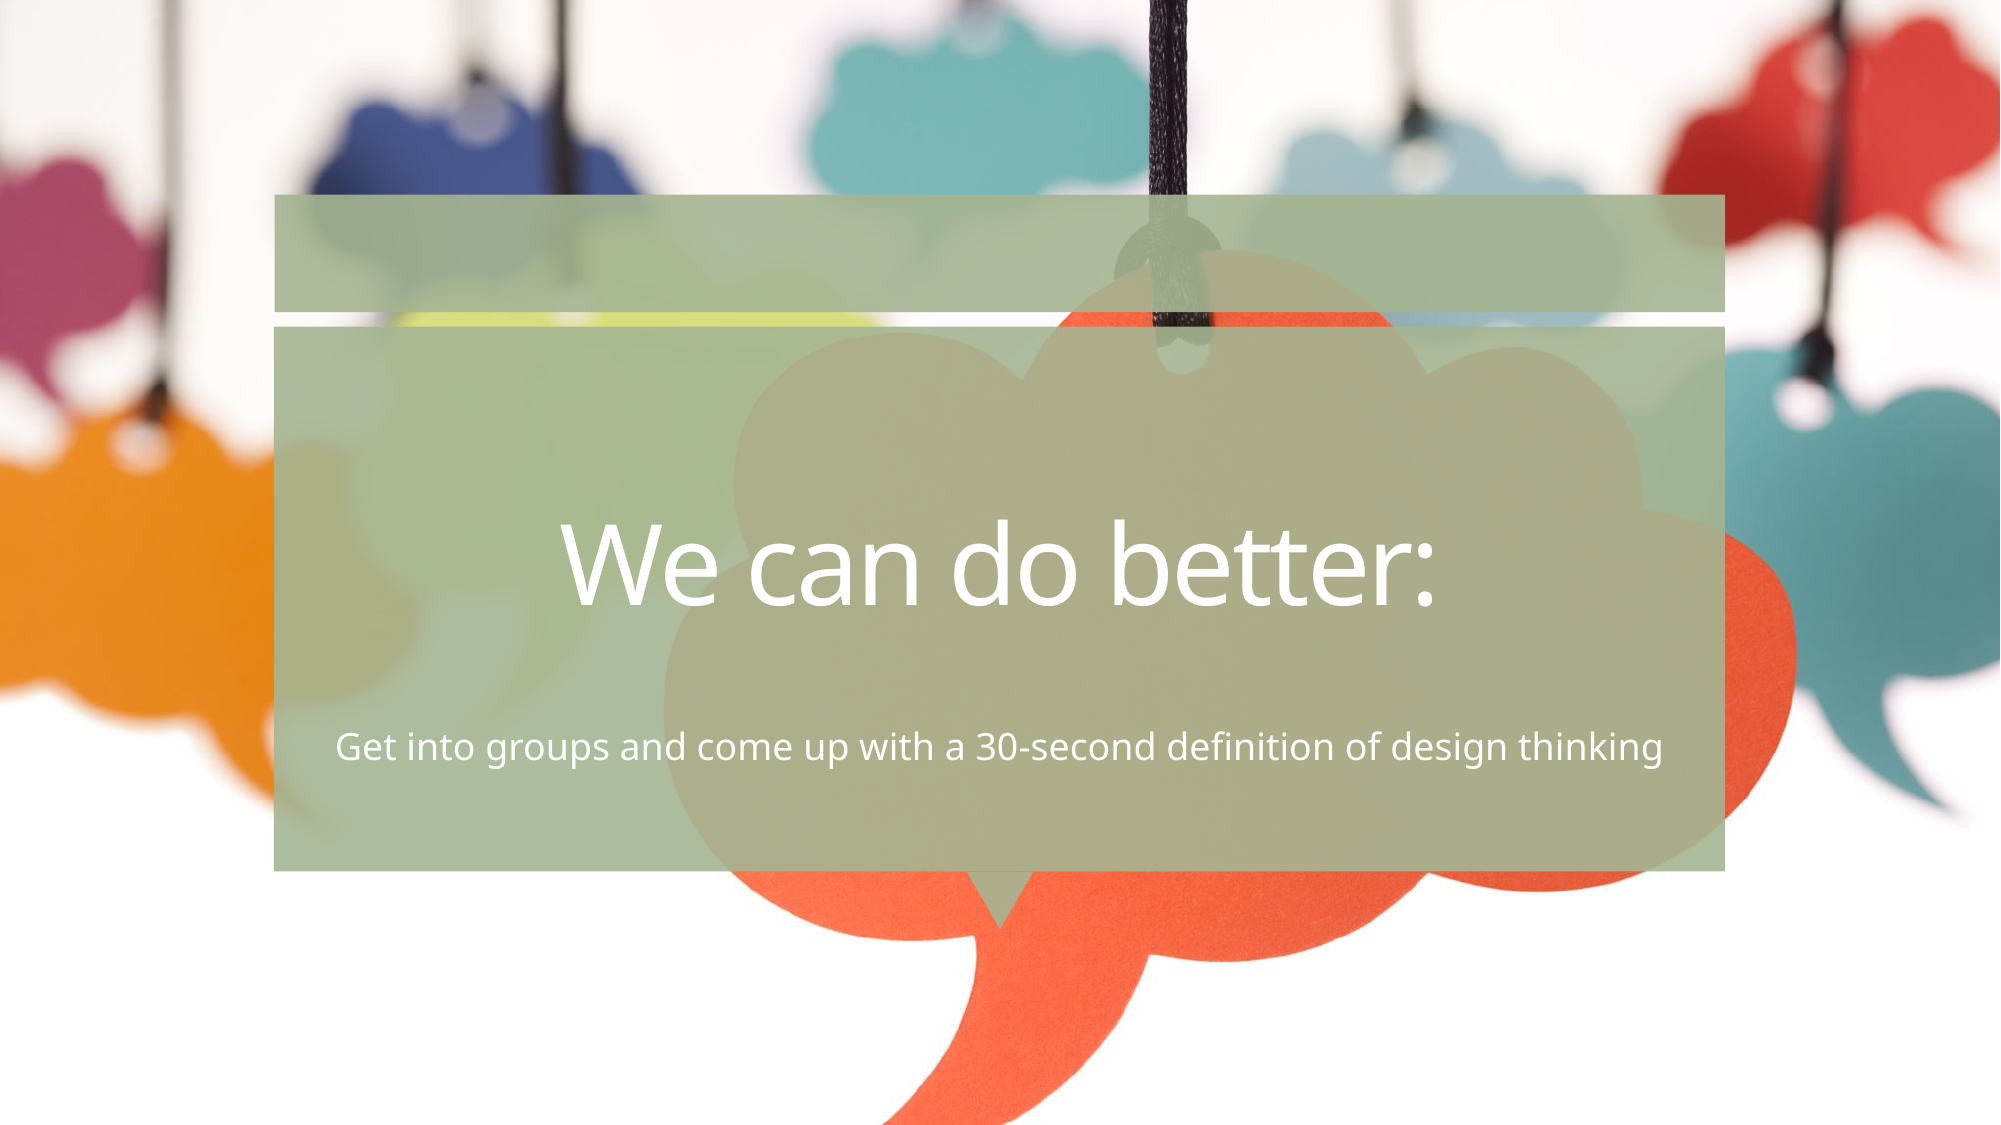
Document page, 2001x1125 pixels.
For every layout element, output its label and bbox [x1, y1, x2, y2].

text_box [273, 194, 1726, 930]
picture [0, 0, 2000, 1125]
